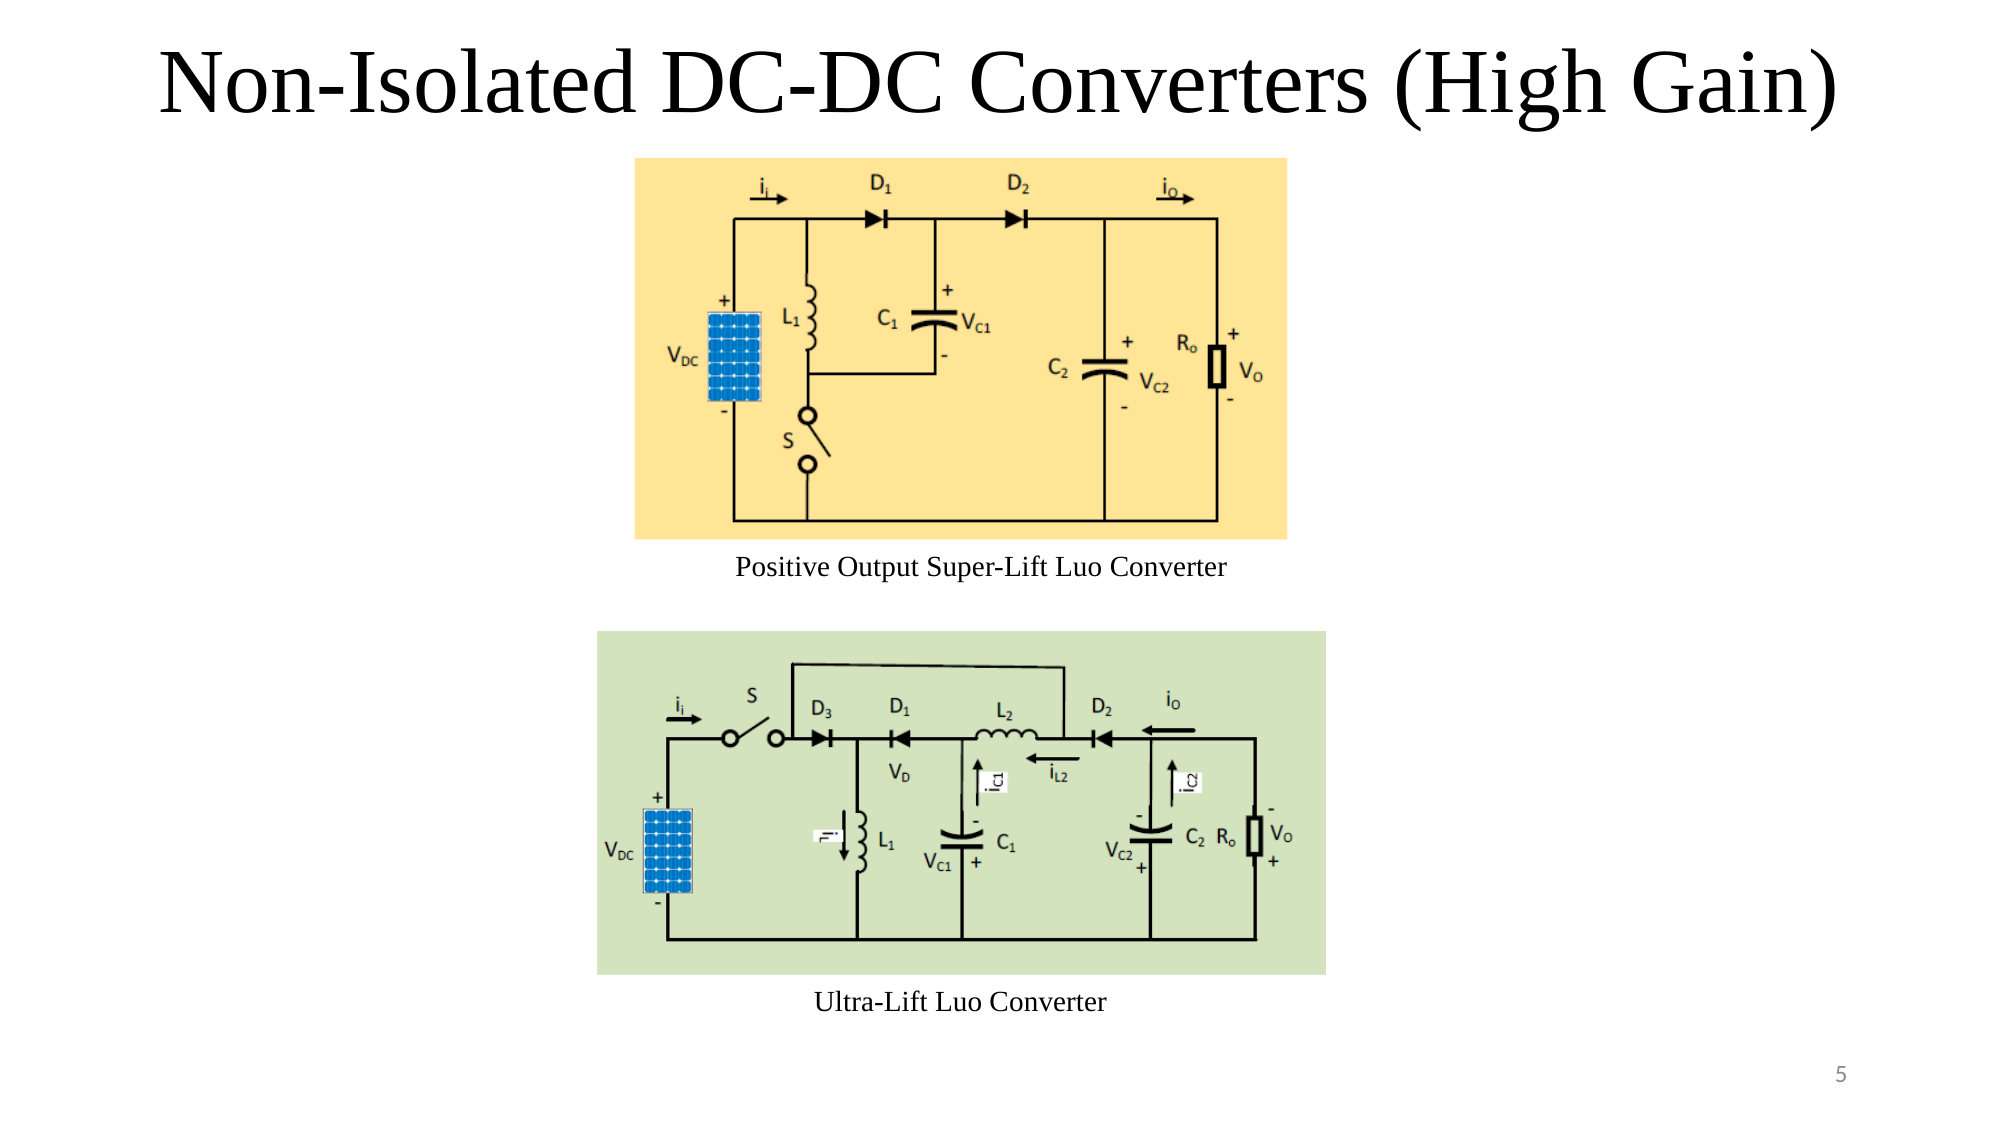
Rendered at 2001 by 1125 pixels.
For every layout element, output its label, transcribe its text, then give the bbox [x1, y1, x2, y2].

slide_number 5 [1412, 1042, 1863, 1103]
text_box Ultra-Lift Luo Converter [695, 976, 1226, 1025]
text_box [137, 174, 1863, 1066]
title Non-Isolated DC-DC Converters (High Gain) [0, 21, 2000, 144]
text_box Positive Output Super-Lift Luo Converter [684, 541, 1279, 591]
picture [631, 158, 1290, 541]
picture [596, 630, 1326, 976]
